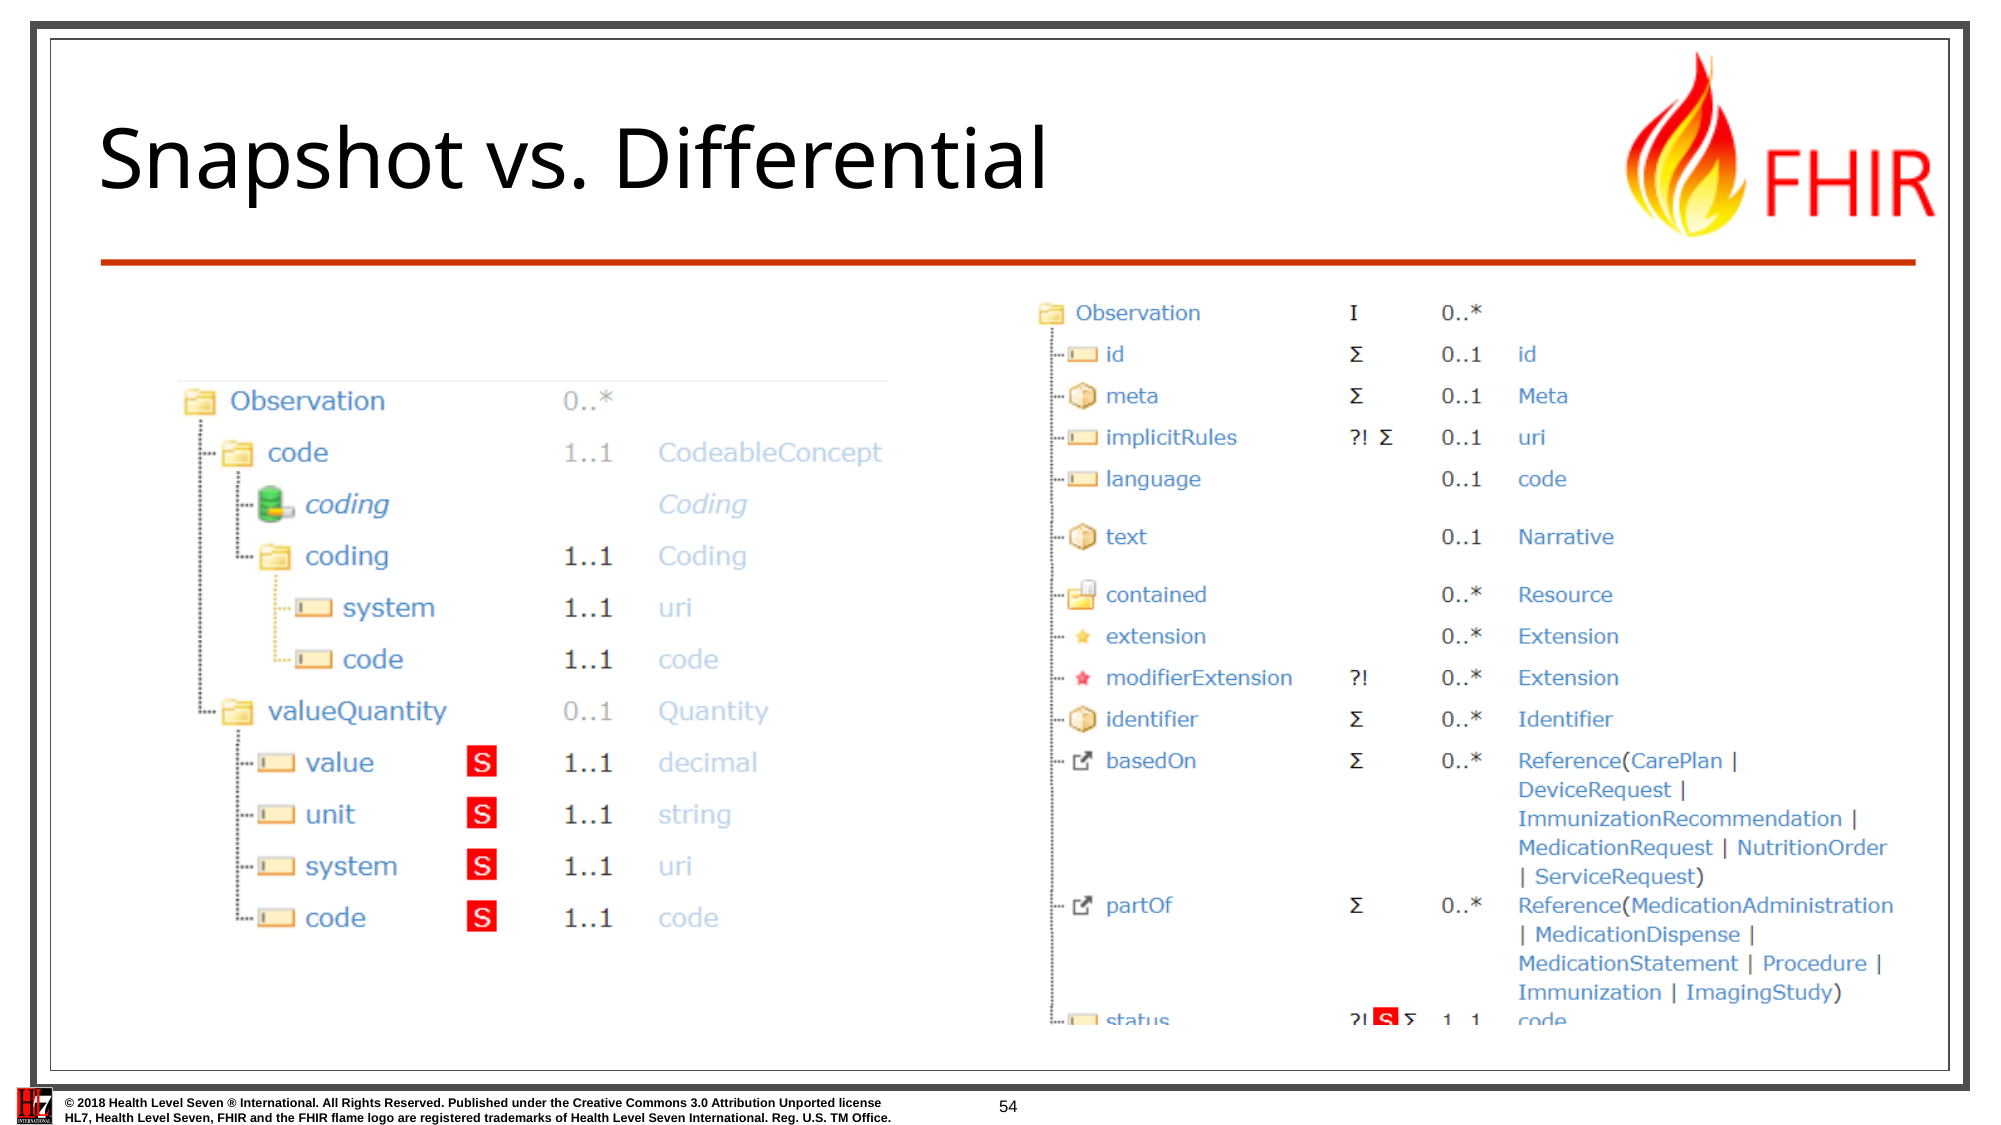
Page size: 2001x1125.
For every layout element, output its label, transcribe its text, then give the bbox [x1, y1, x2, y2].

picture [1613, 41, 1948, 247]
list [1034, 299, 1899, 1026]
title Snapshot vs. Differential [83, 77, 1614, 213]
slide_number 54 [949, 1087, 1067, 1125]
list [178, 379, 889, 946]
picture [16, 1087, 53, 1125]
